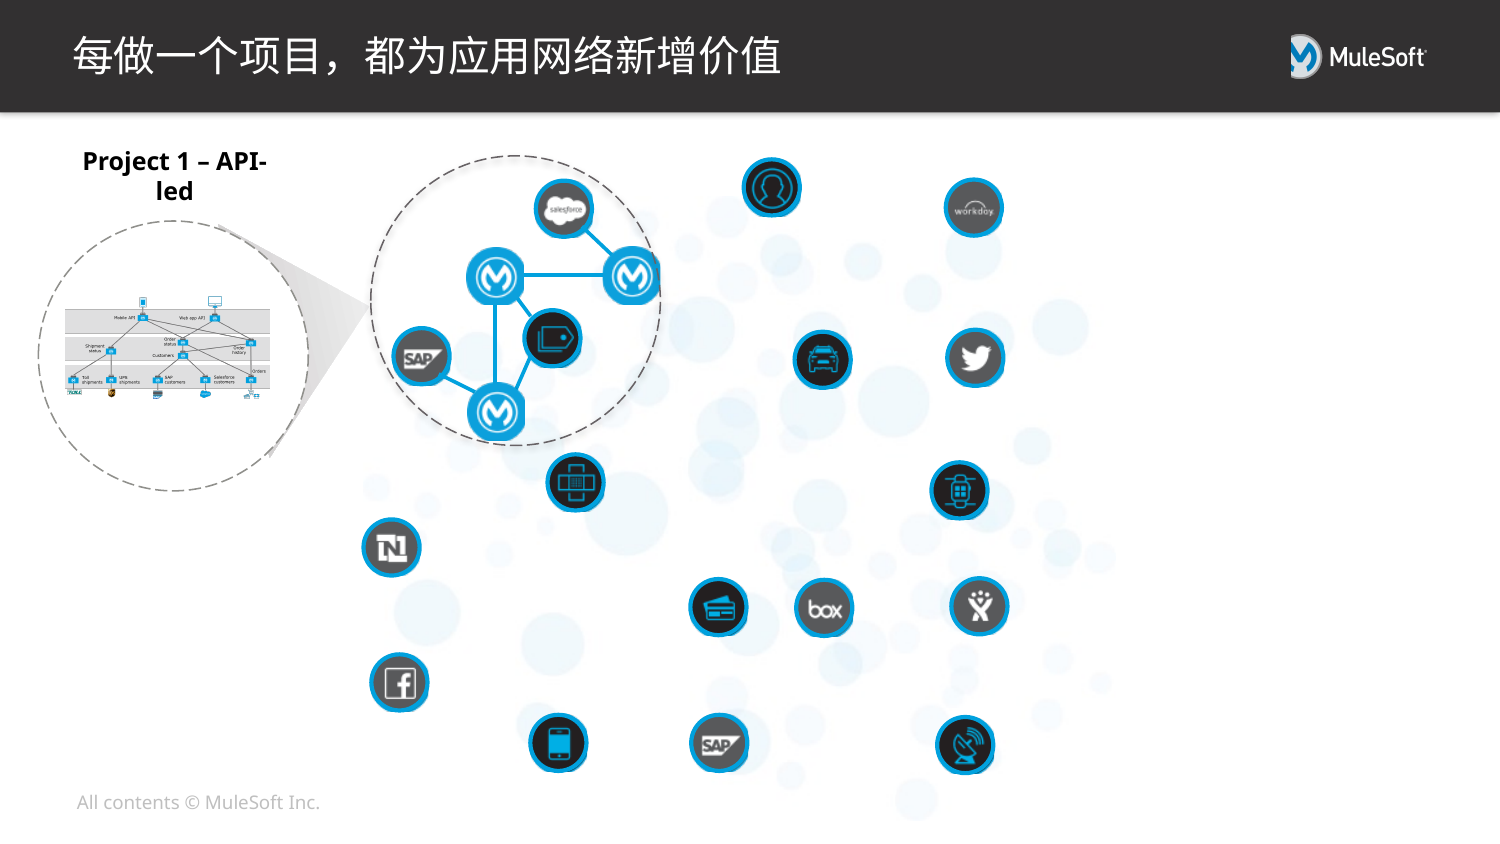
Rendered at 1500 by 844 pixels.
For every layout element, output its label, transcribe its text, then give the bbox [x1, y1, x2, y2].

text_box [370, 653, 429, 712]
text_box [529, 713, 588, 772]
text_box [690, 713, 749, 772]
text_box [795, 578, 854, 637]
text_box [534, 179, 594, 224]
picture [1306, 53, 1311, 65]
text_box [936, 715, 995, 775]
picture [1306, 34, 1427, 79]
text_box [946, 328, 1005, 387]
title Application landscape [80, 8, 1306, 107]
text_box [363, 519, 420, 576]
text_box [416, 155, 614, 194]
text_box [930, 461, 989, 520]
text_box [438, 226, 661, 441]
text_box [392, 327, 433, 386]
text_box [950, 577, 1008, 635]
picture [363, 196, 1116, 821]
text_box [945, 179, 1003, 236]
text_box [689, 577, 748, 637]
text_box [793, 330, 852, 389]
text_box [742, 158, 801, 217]
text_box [546, 453, 605, 512]
text_box 每做一个项目，都为应用网络新增价值 [72, 9, 1291, 101]
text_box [38, 142, 373, 492]
